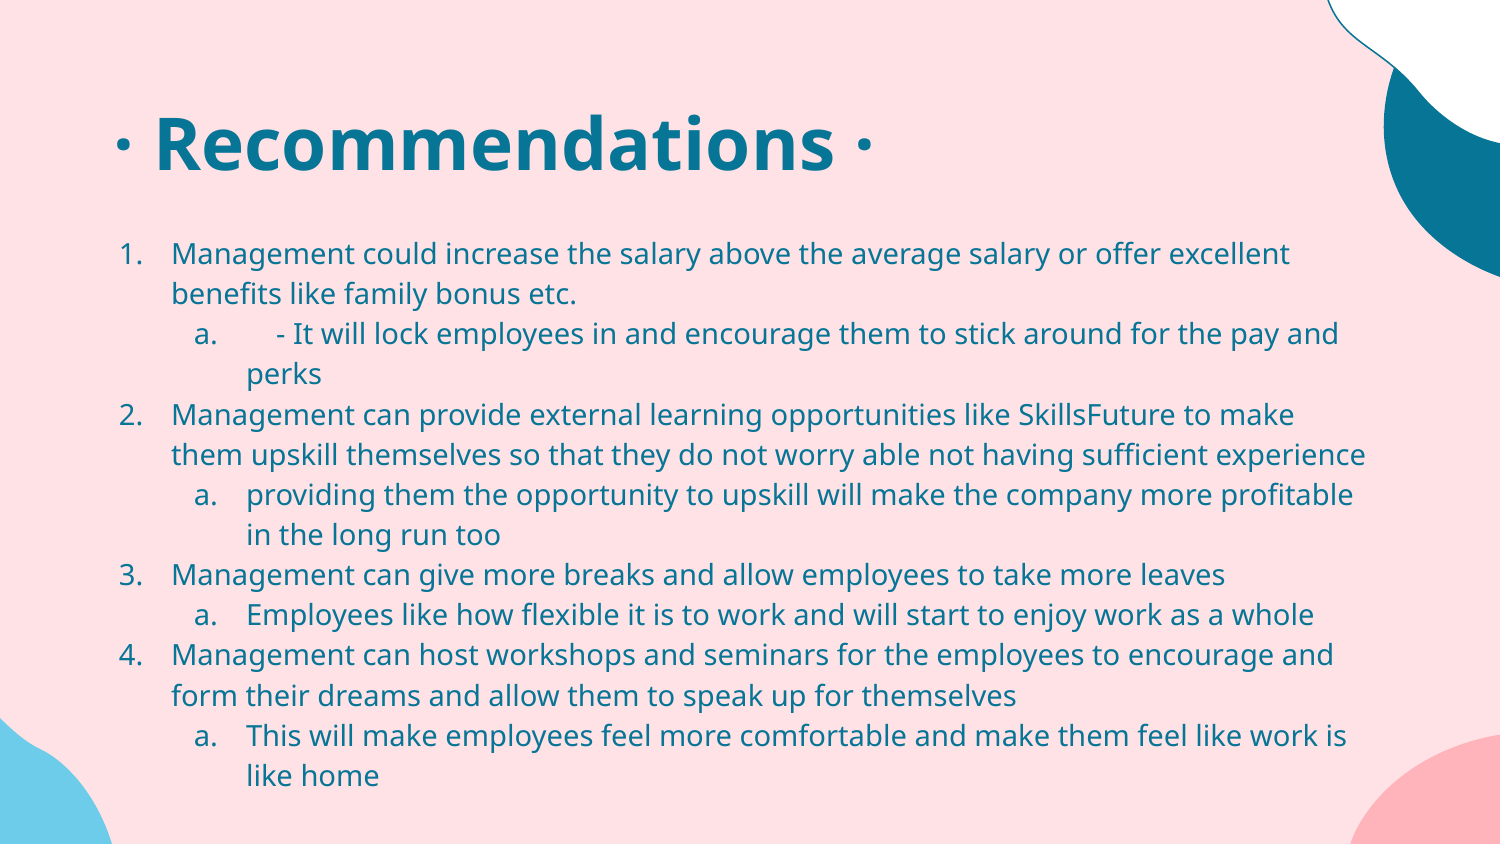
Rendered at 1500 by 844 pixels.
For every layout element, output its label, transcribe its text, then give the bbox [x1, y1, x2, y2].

title · Recommendations · [98, 82, 1401, 177]
list Management could increase the salary above the average salary or offer excellent benefits like family bonus etc. - It will lock employees in and encourage them to stick around for the pay and perks Management can provide external learning opportunities like SkillsFuture to make them upskill themselves so that they do not worry able not having sufficient experience providing them the opportunity to upskill will make the company more profitable in the long run too Management can give more breaks and allow employees to take more leaves Employees like how flexible it is to work and will start to enjoy work as a whole Management can host workshops and seminars for the employees to encourage and form their dreams and allow them to speak up for themselves This will make employees feel more comfortable and make them feel like work is like home [80, 214, 1384, 779]
